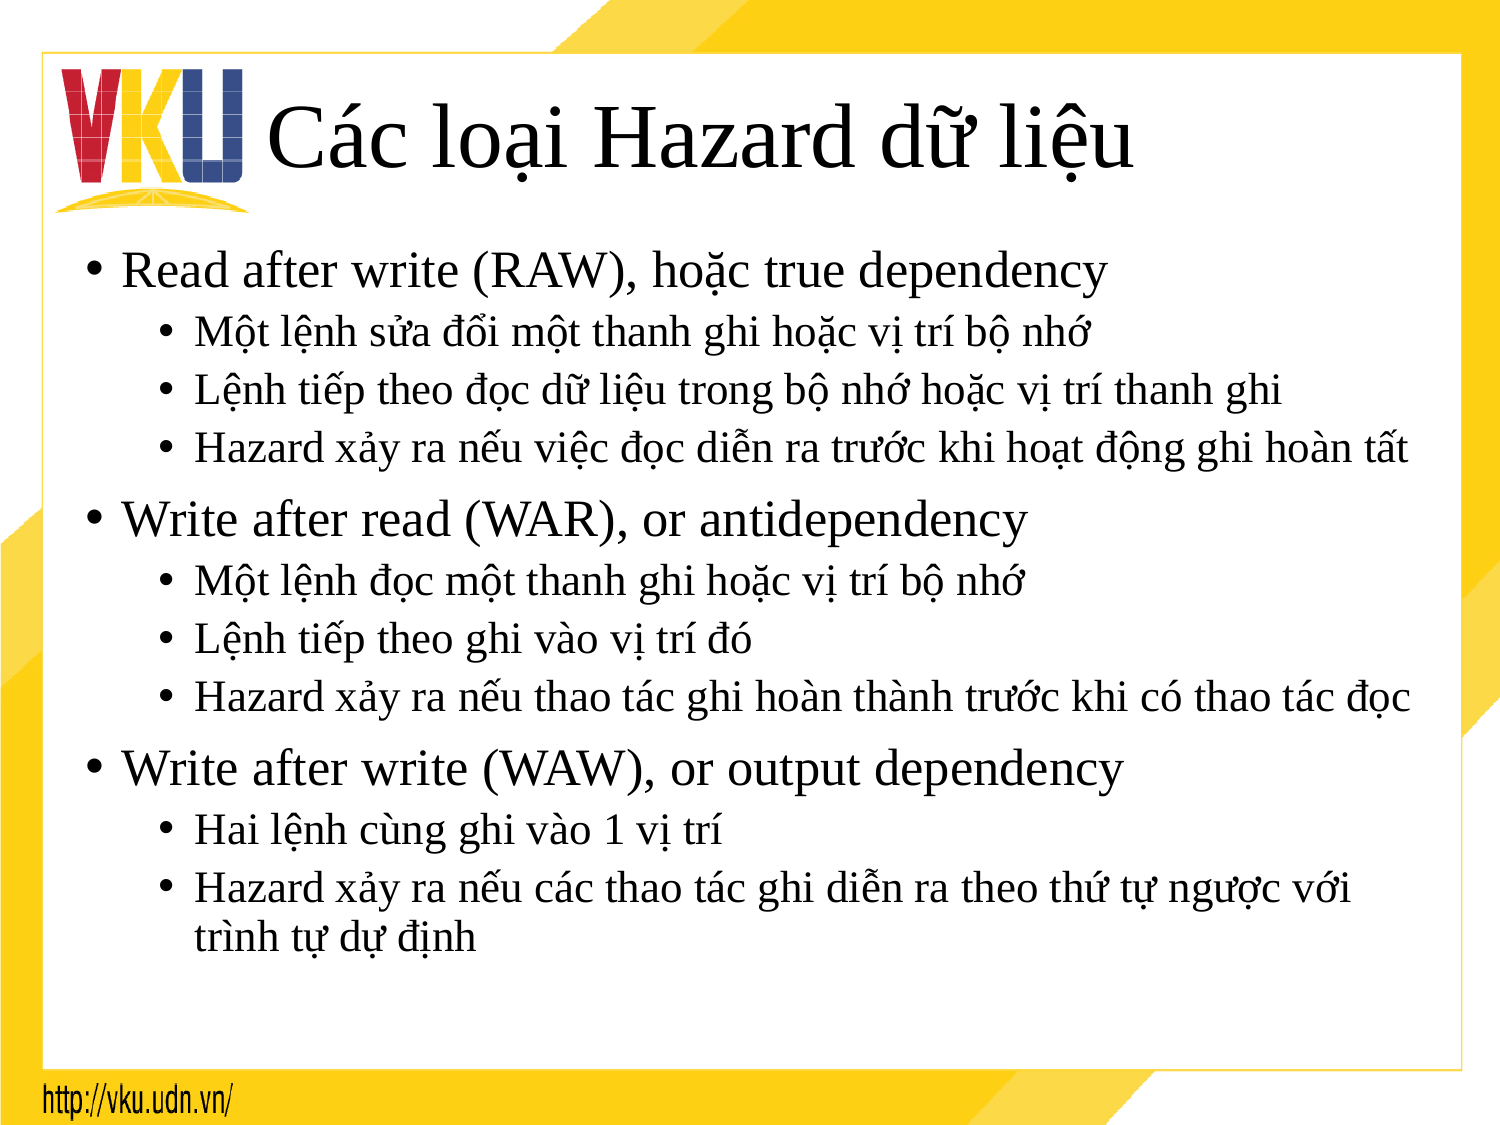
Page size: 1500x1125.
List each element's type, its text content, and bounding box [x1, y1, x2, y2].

title Các loại Hazard dữ liệu [251, 59, 1397, 216]
picture [0, 0, 1500, 1125]
list Read after write (RAW), hoặc true dependency Một lệnh sửa đổi một thanh ghi hoặc vị trí bộ nhớ Lệnh tiếp theo đọc dữ liệu trong bộ nhớ hoặc vị trí thanh ghi Hazard xảy ra nếu việc đọc diễn ra trước khi hoạt động ghi hoàn tất Write after read (WAR), or antidependency Một lệnh đọc một thanh ghi hoặc vị trí bộ nhớ Lệnh tiếp theo ghi vào vị trí đó Hazard xảy ra nếu thao tác ghi hoàn thành trước khi có thao tác đọc Write after write (WAW), or output dependency Hai lệnh cùng ghi vào 1 vị trí Hazard xảy ra nếu các thao tác ghi diễn ra theo thứ tự ngược với trình tự dự định [70, 234, 1437, 1033]
